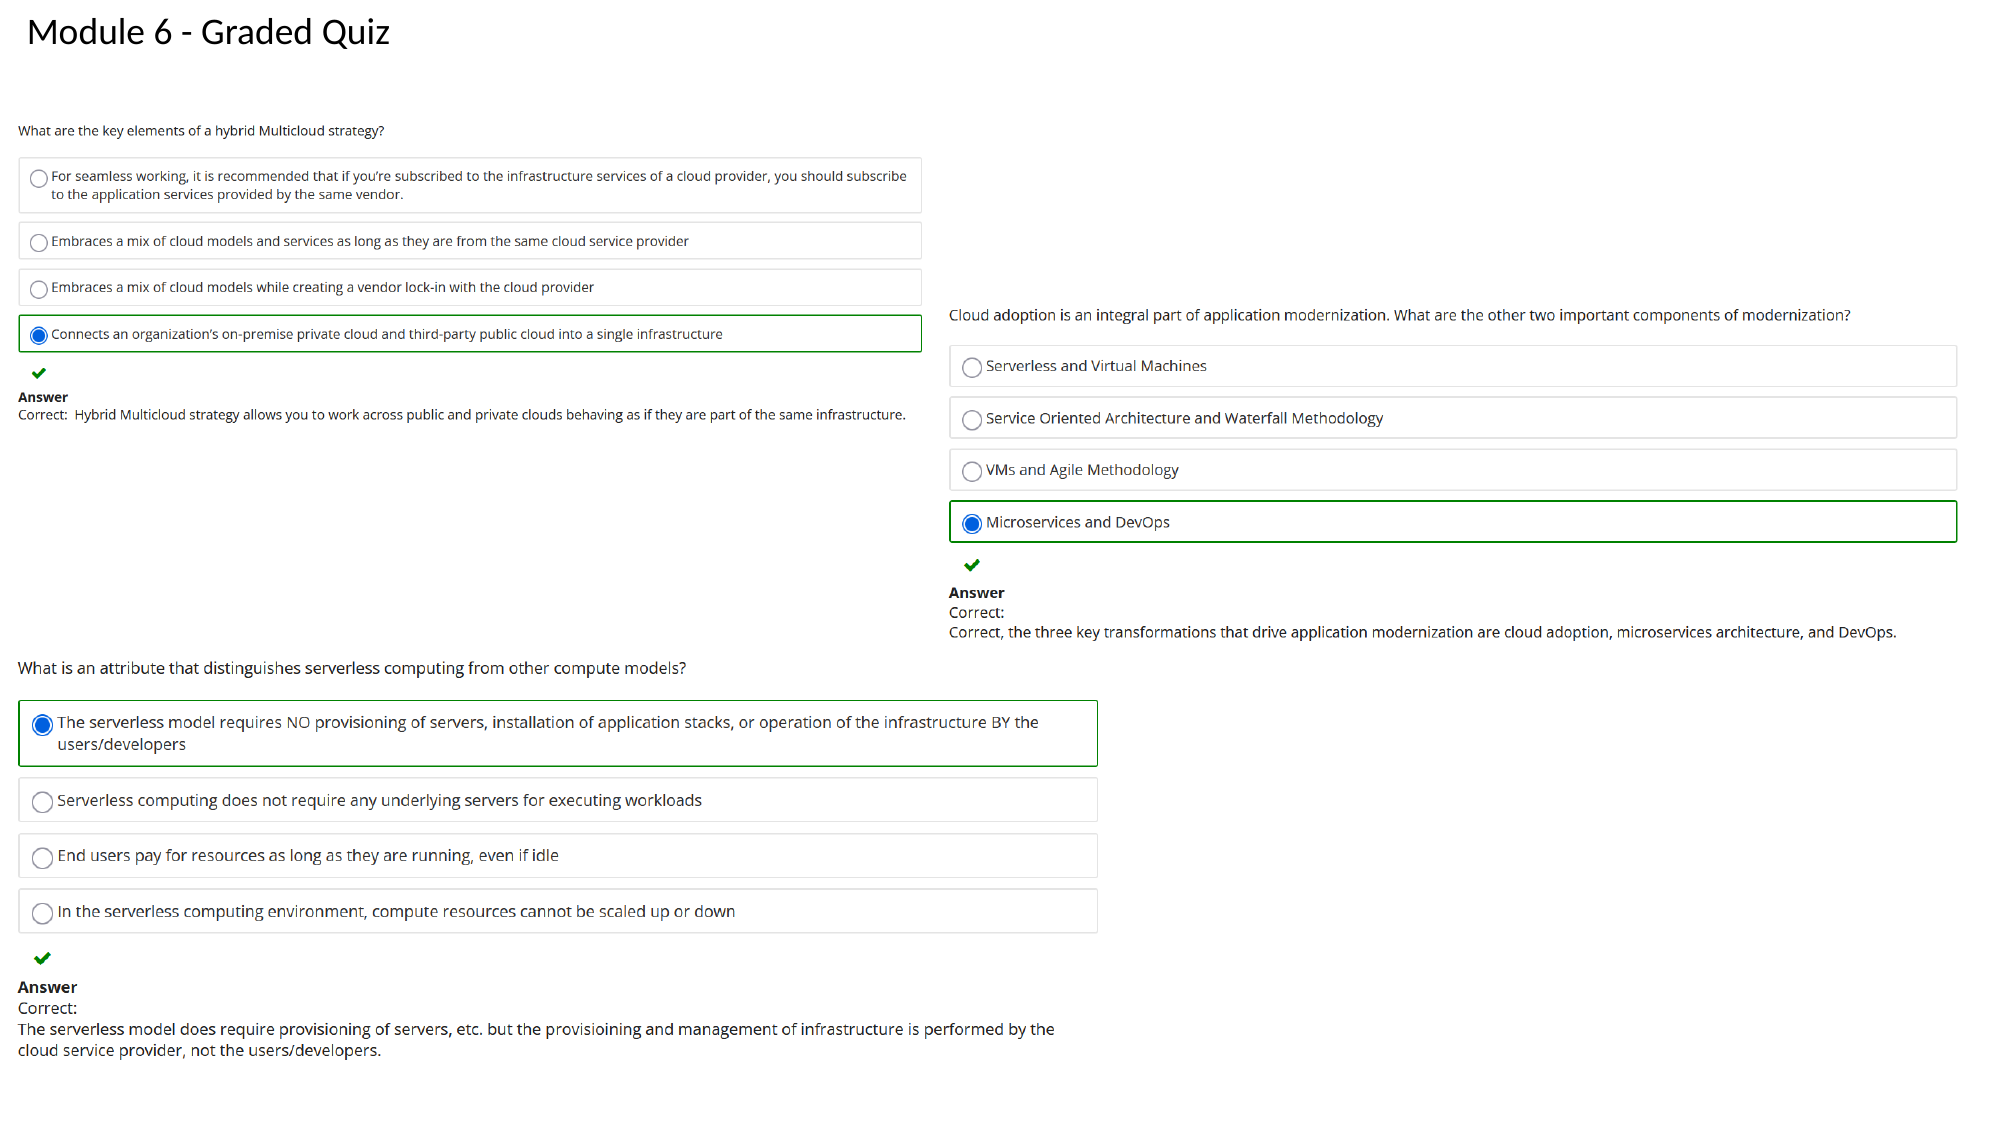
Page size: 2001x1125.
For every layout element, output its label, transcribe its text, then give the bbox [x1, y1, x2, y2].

picture [12, 117, 924, 432]
text_box Module 6 - Graded Quiz [12, 0, 1013, 60]
picture [12, 295, 1966, 1063]
